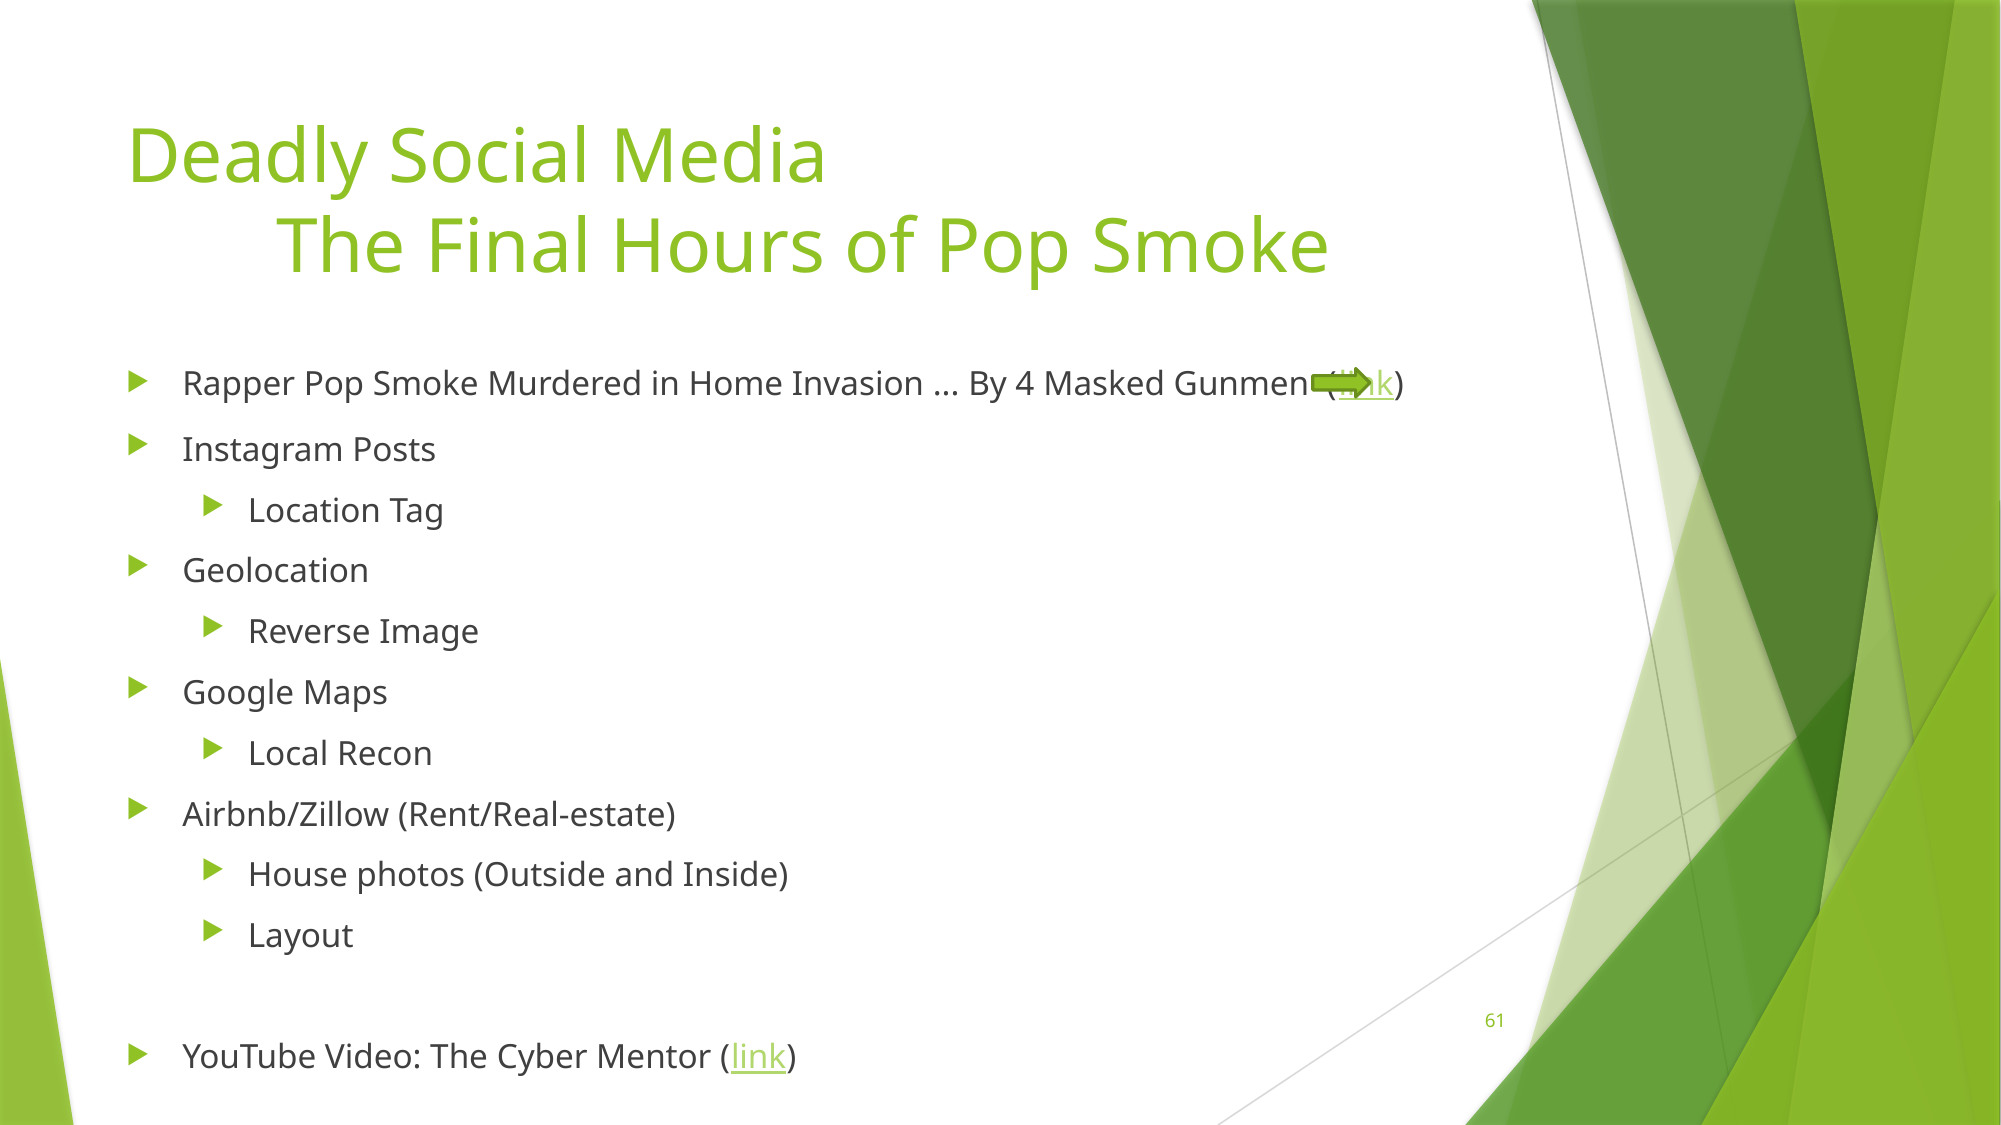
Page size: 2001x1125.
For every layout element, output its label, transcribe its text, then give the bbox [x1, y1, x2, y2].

list Rapper Pop Smoke Murdered in Home Invasion ... By 4 Masked Gunmen (link) Instagram Posts Location Tag Geolocation Reverse Image Google Maps Local Recon Airbnb/Zillow (Rent/Real-estate) House photos (Outside and Inside) Layout YouTube Video: The Cyber Mentor (link) [111, 354, 1522, 992]
slide_number 61 [1409, 991, 1522, 1051]
title Deadly Social Media The Final Hours of Pop Smoke [111, 99, 1522, 317]
text_box [1311, 367, 1372, 399]
